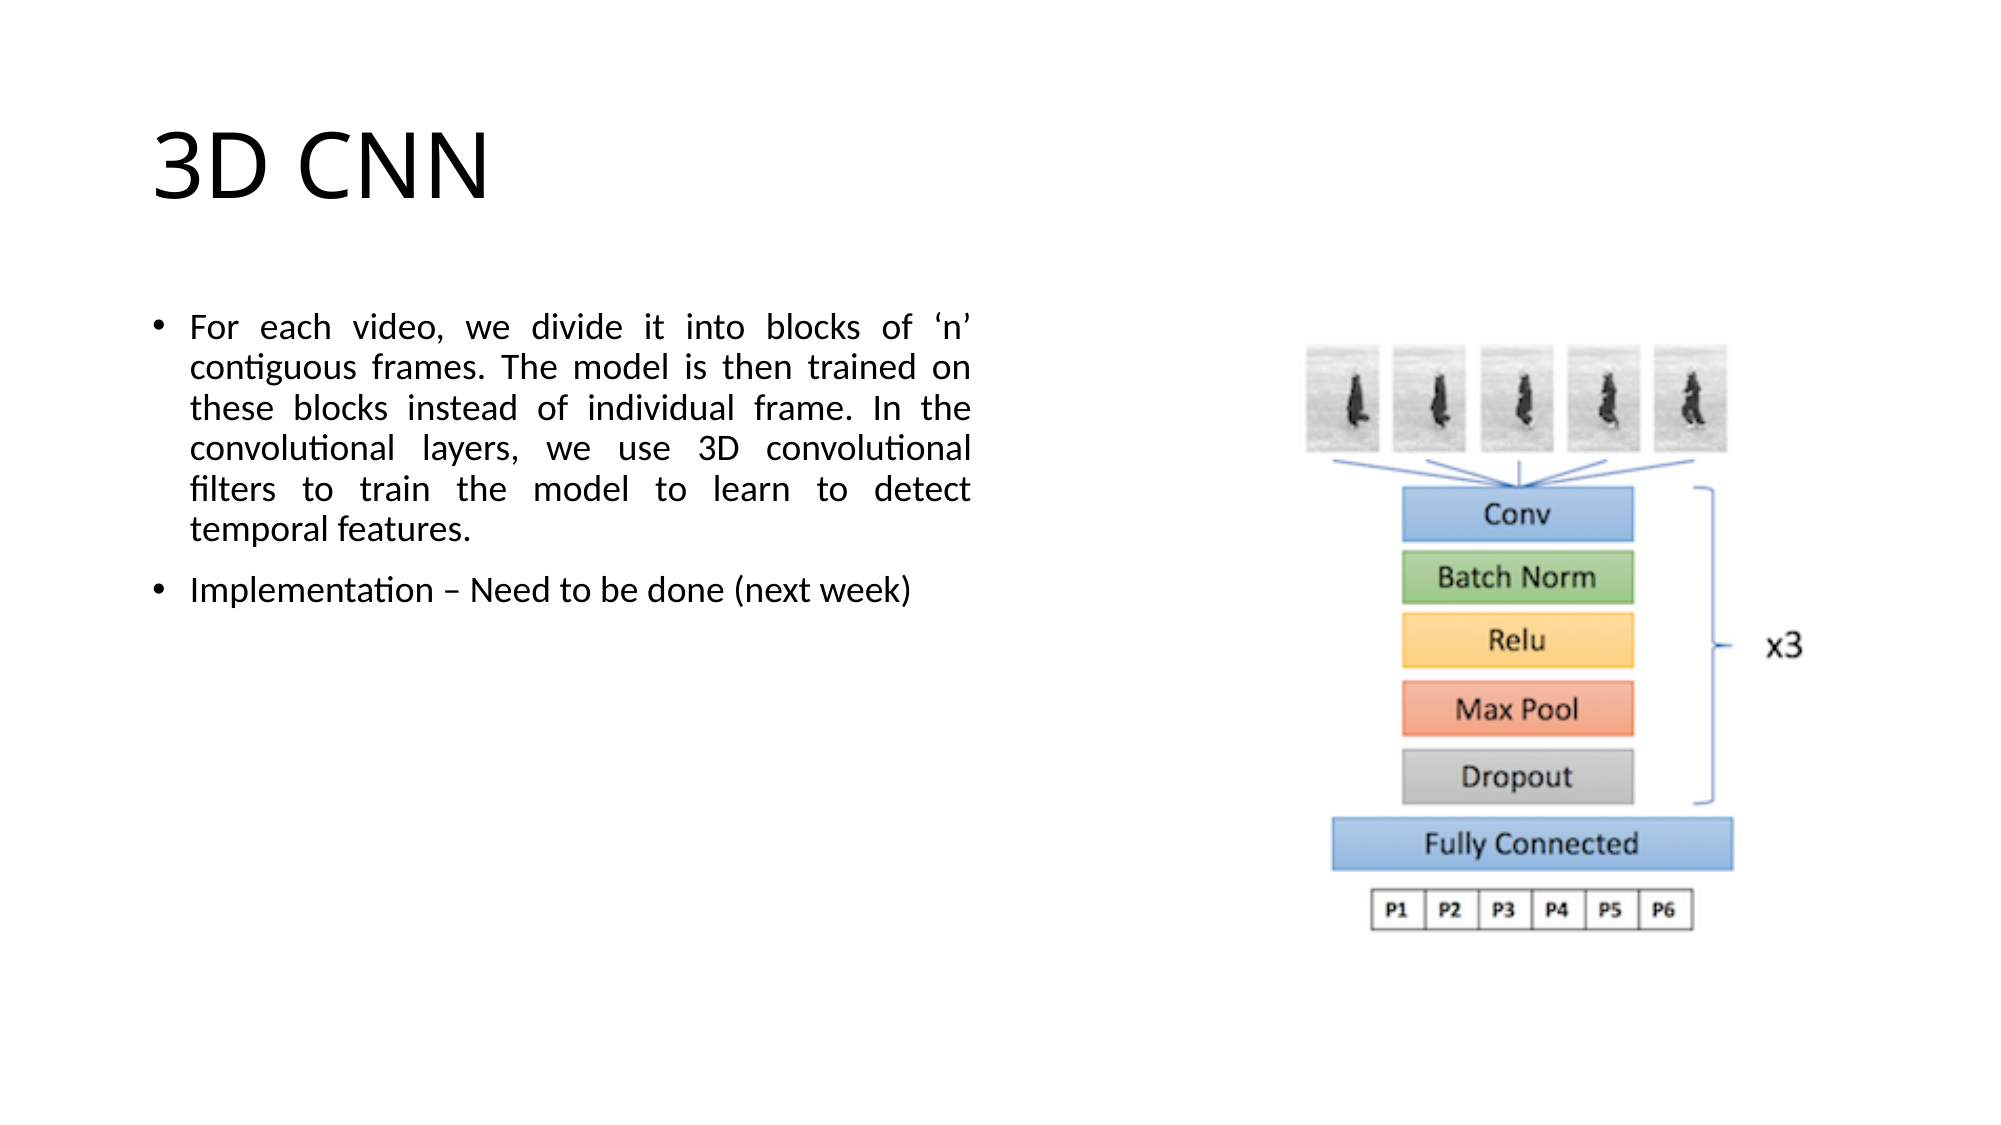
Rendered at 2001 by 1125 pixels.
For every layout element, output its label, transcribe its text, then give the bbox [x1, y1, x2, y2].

list For each video, we divide it into blocks of ‘n’ contiguous frames. The model is then trained on these blocks instead of individual frame. In the convolutional layers, we use 3D convolutional filters to train the model to learn to detect temporal features. Implementation – Need to be done (next week) [137, 299, 988, 1014]
picture [1291, 336, 1817, 954]
title 3D CNN [137, 59, 1863, 278]
